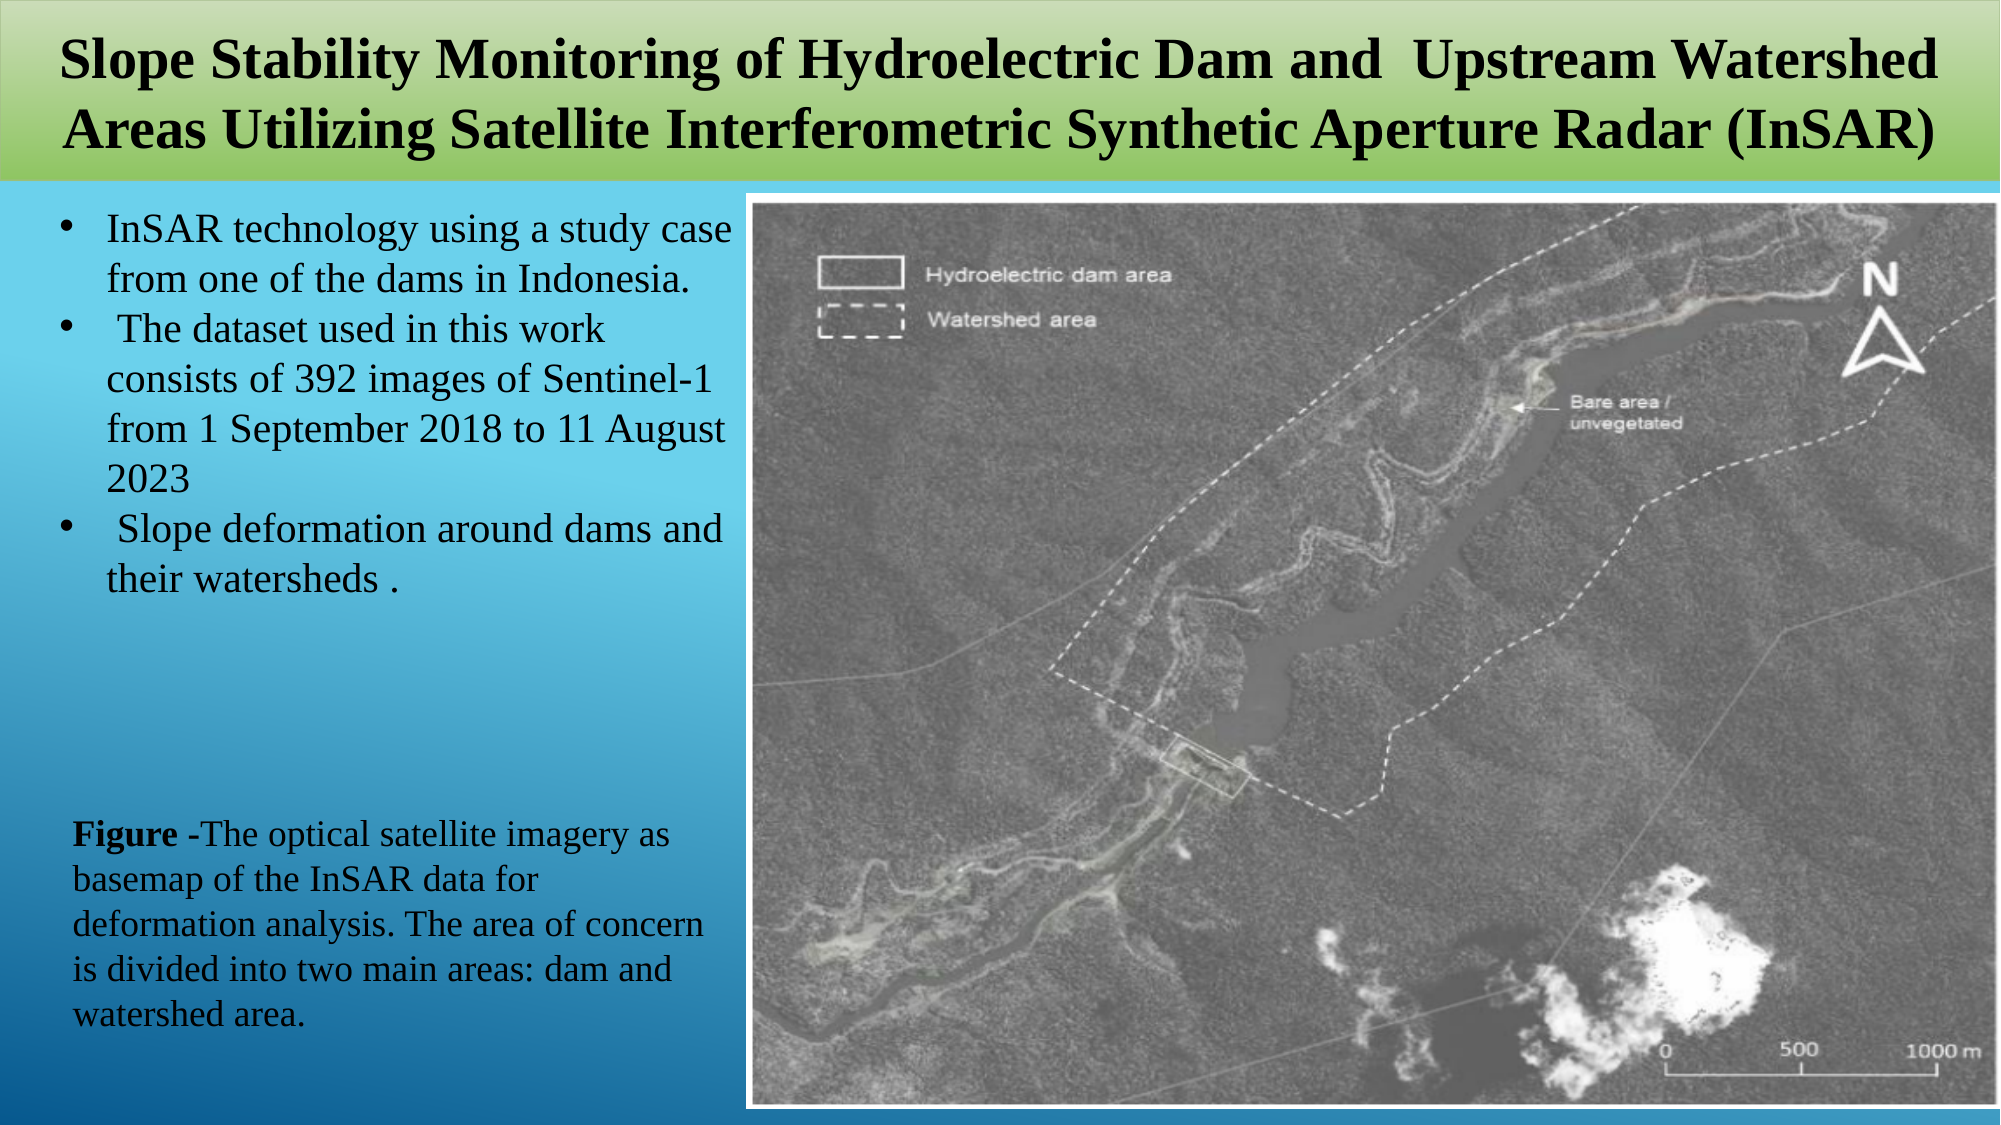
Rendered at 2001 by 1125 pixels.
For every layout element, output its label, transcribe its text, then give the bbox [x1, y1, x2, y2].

text_box InSAR technology using a study case from one of the dams in Indonesia. The dataset used in this work consists of 392 images of Sentinel-1 from 1 September 2018 to 11 August 2023 Slope deformation around dams and their watersheds . [44, 193, 746, 609]
text_box Slope Stability Monitoring of Hydroelectric Dam and Upstream Watershed Areas Utilizing Satellite Interferometric Synthetic Aperture Radar (InSAR) [0, 0, 2000, 181]
text_box Figure -The optical satellite imagery as basemap of the InSAR data for deformation analysis. The area of concern is divided into two main areas: dam and watershed area. [57, 801, 736, 1042]
picture [746, 192, 2000, 1110]
